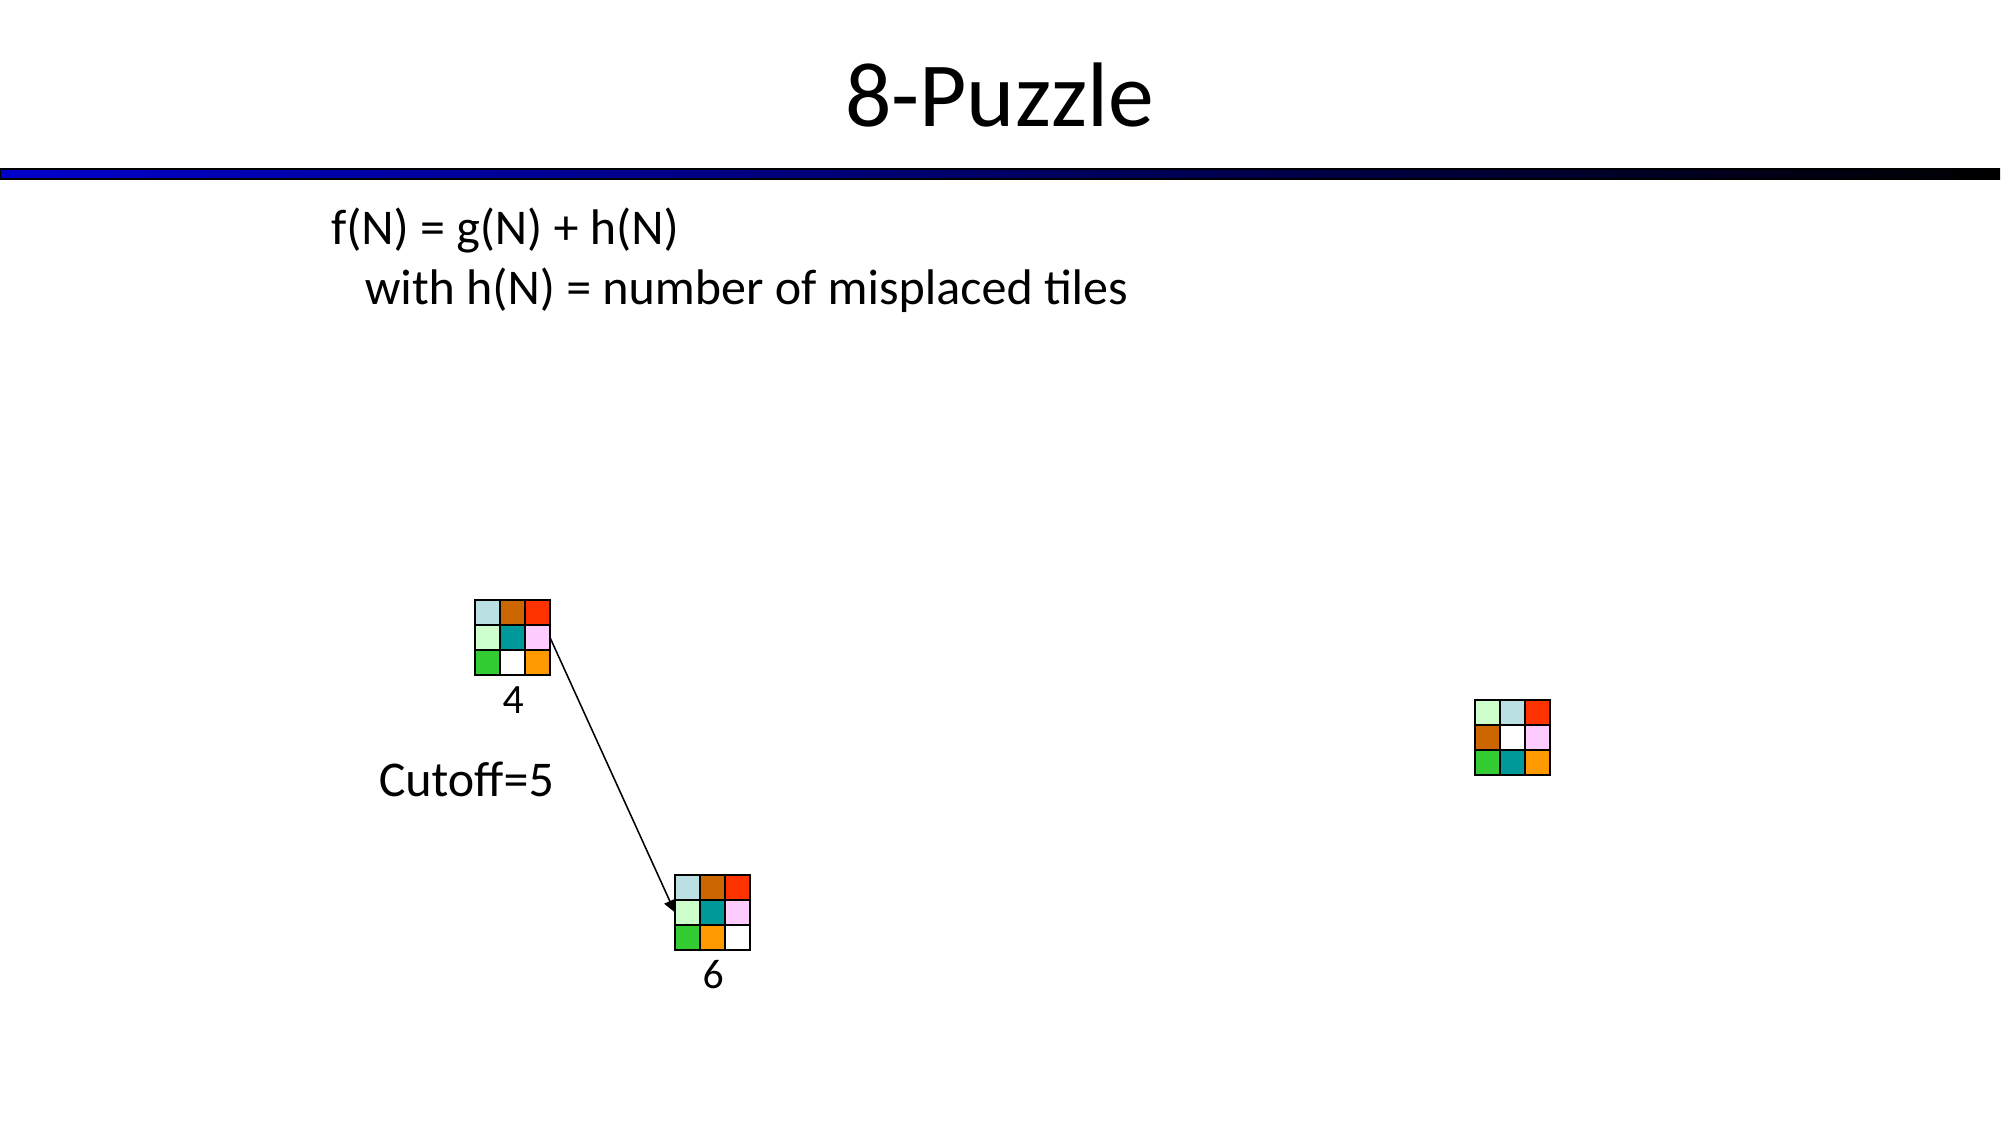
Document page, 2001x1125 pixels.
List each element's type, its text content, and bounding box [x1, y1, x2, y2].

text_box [1474, 699, 1551, 776]
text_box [474, 599, 551, 730]
text_box f(N) = g(N) + h(N) with h(N) = number of misplaced tiles [316, 187, 1144, 323]
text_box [549, 637, 751, 1005]
text_box 8-Puzzle [0, 0, 2000, 184]
text_box Cutoff=5 [364, 739, 544, 815]
